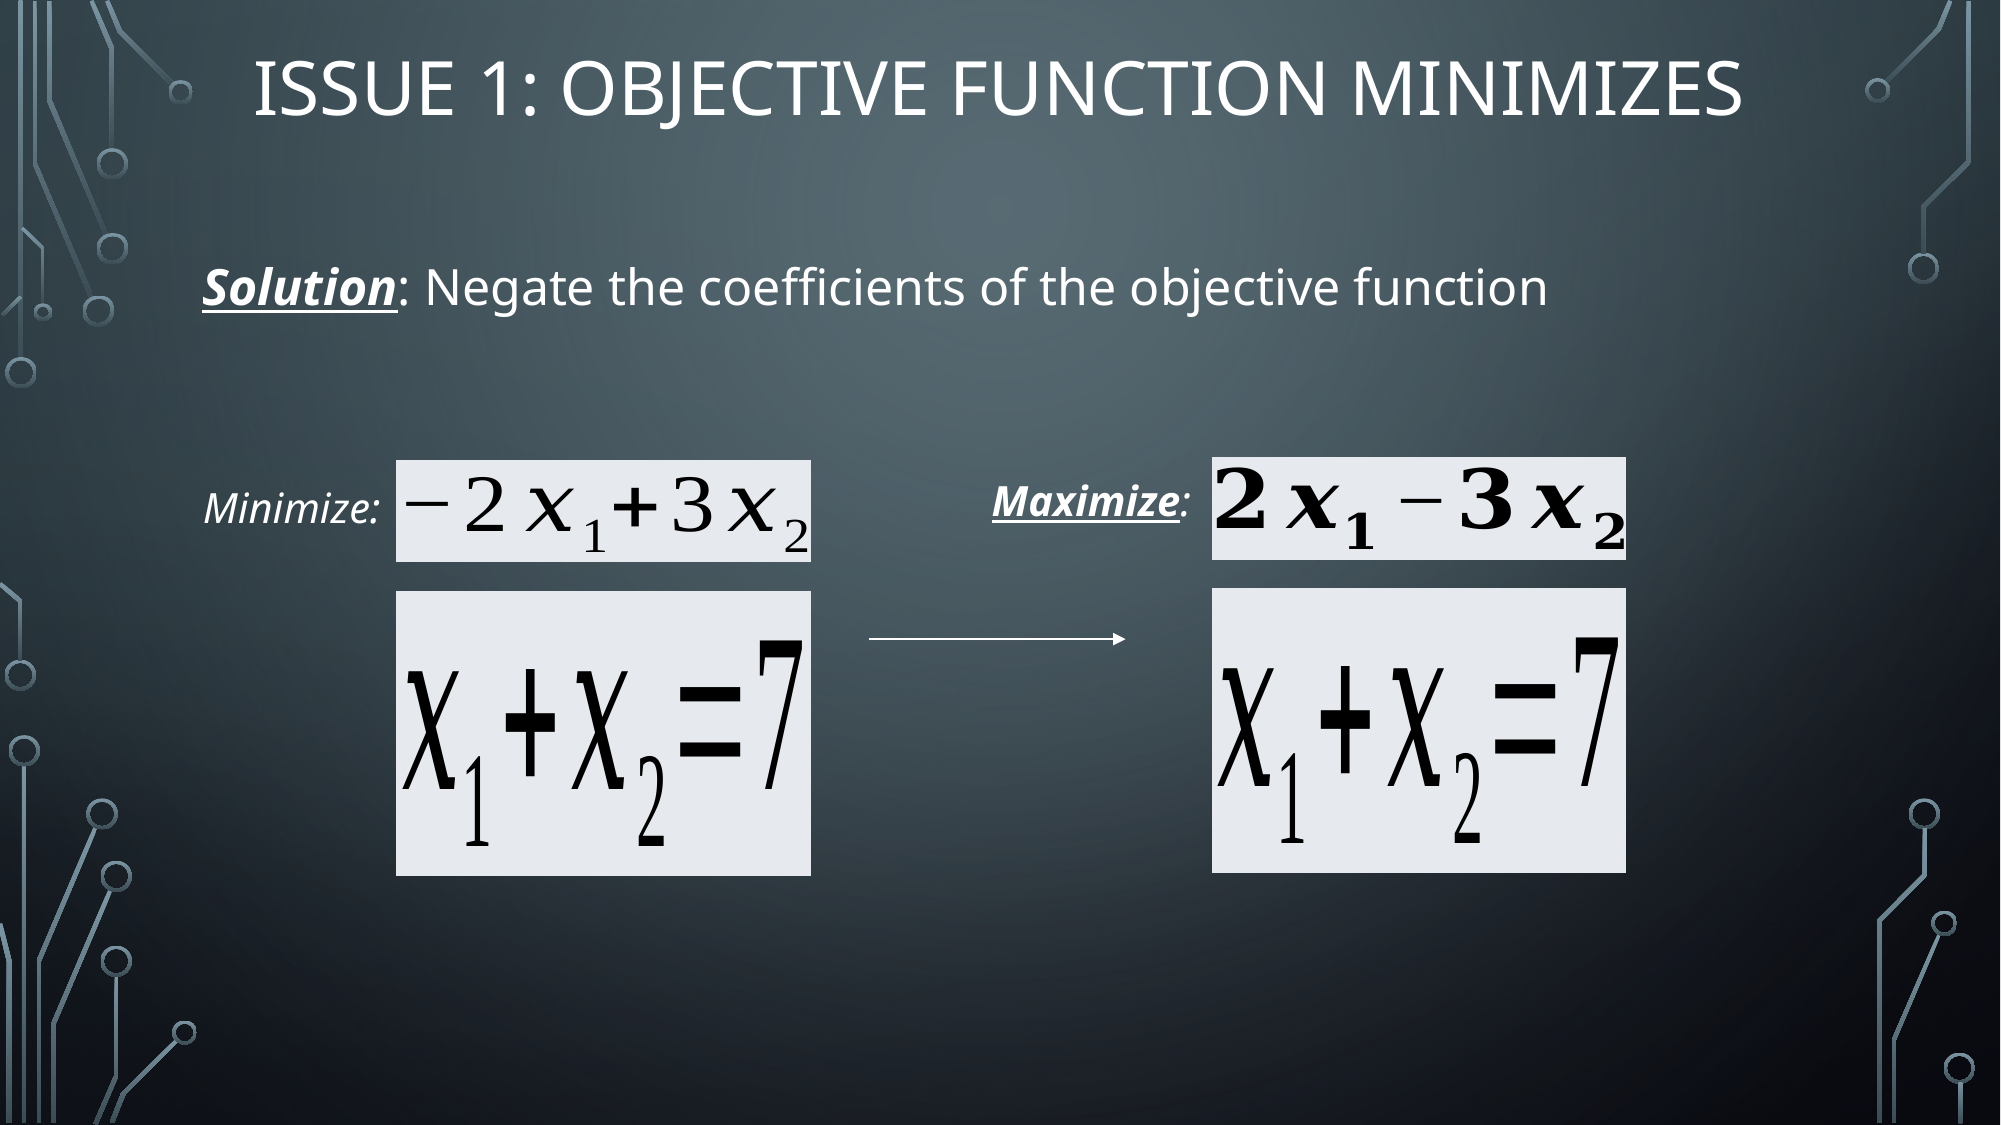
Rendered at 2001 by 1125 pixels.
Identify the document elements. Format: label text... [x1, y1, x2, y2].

list Solution: Negate the coefficients of the objective function [187, 236, 1855, 386]
text_box Maximize: [926, 457, 1207, 548]
text_box Minimize: [116, 464, 396, 555]
title Issue 1: Objective Function Minimizes [187, 20, 1813, 162]
